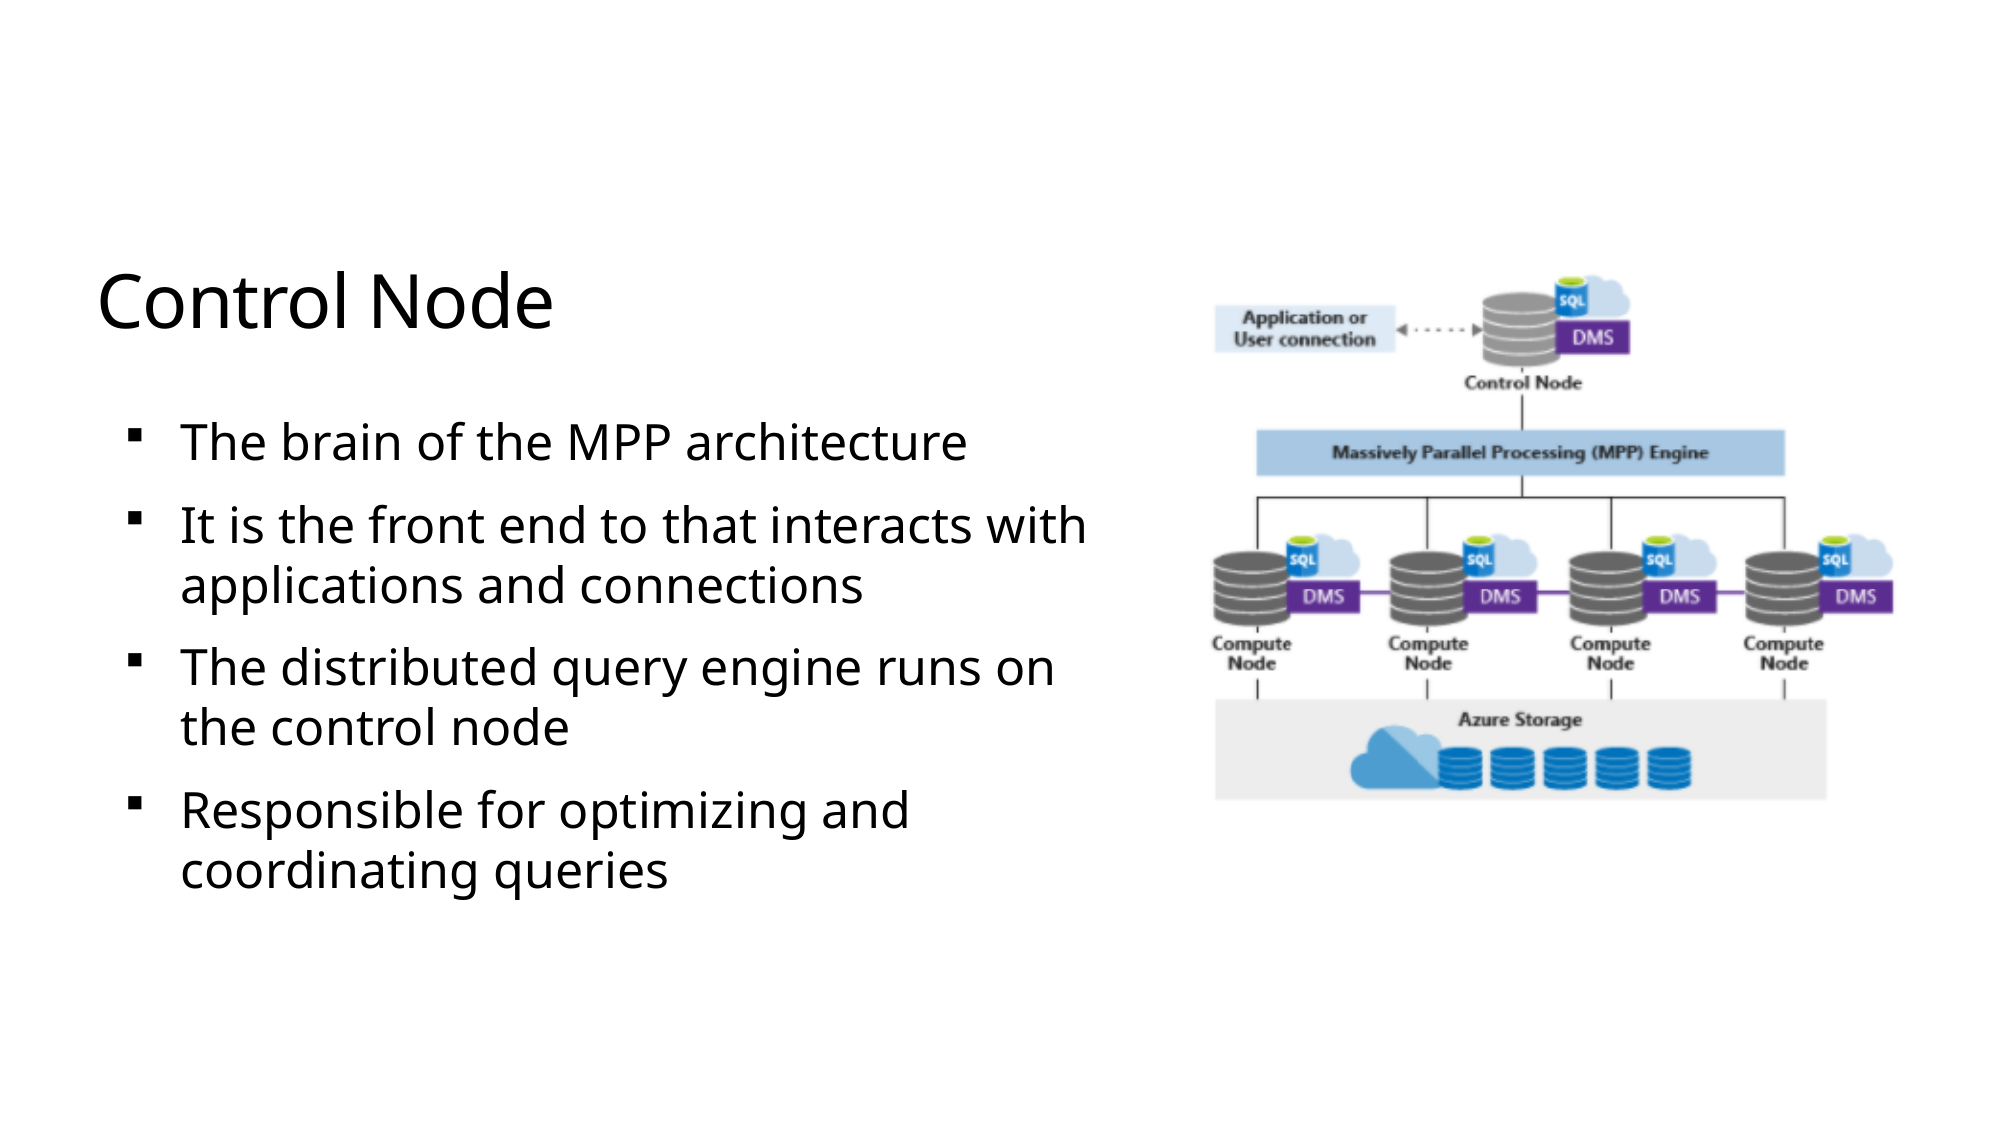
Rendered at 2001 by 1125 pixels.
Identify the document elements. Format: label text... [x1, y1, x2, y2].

text_box Control Node [96, 253, 1119, 344]
text_box The brain of the MPP architecture It is the front end to that interacts with applications and connections The distributed query engine runs on the control node Responsible for optimizing and coordinating queries [96, 410, 1131, 899]
picture [1155, 246, 1940, 865]
